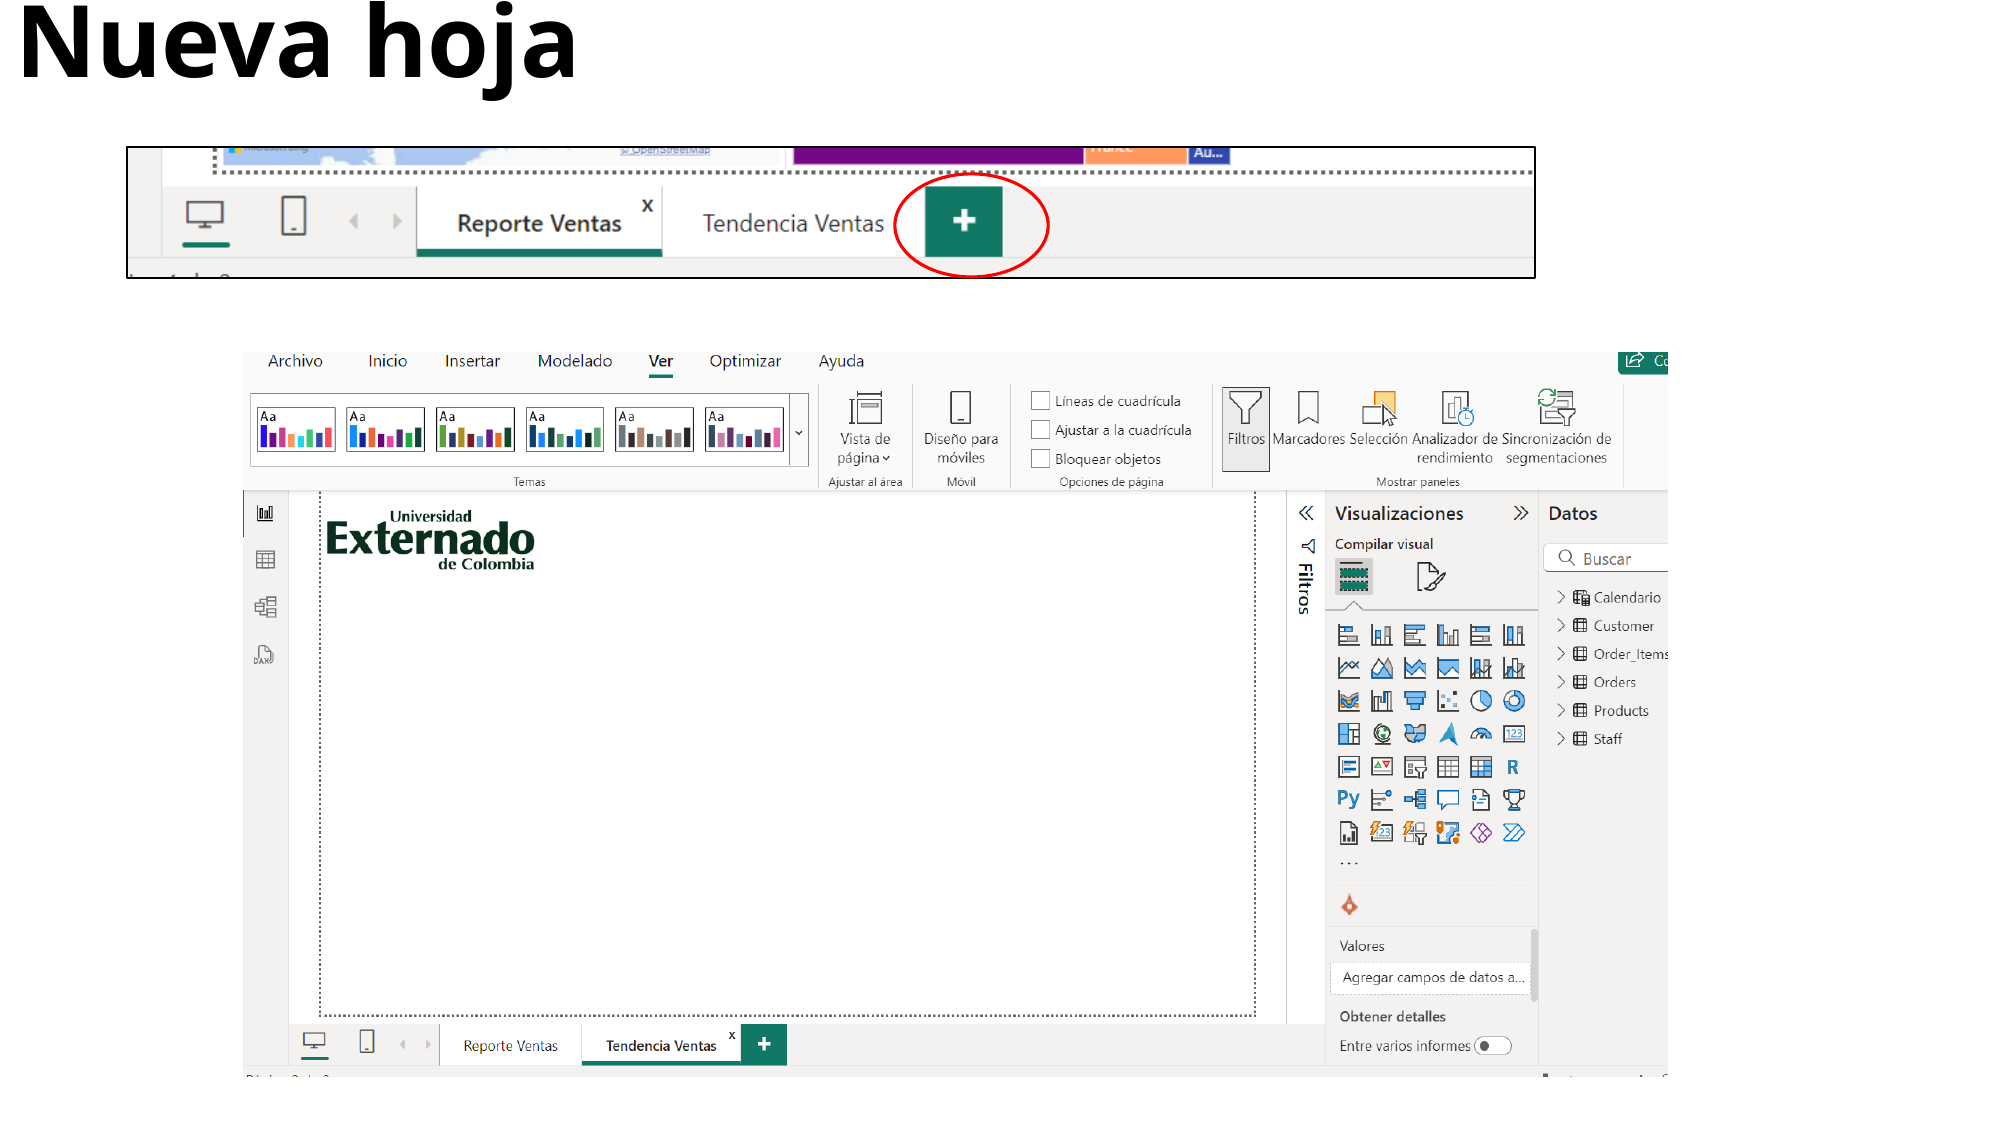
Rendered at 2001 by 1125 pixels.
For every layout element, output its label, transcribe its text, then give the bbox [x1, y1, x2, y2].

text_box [243, 351, 1669, 1078]
title Nueva hoja [0, 0, 1463, 108]
picture [127, 147, 1535, 278]
